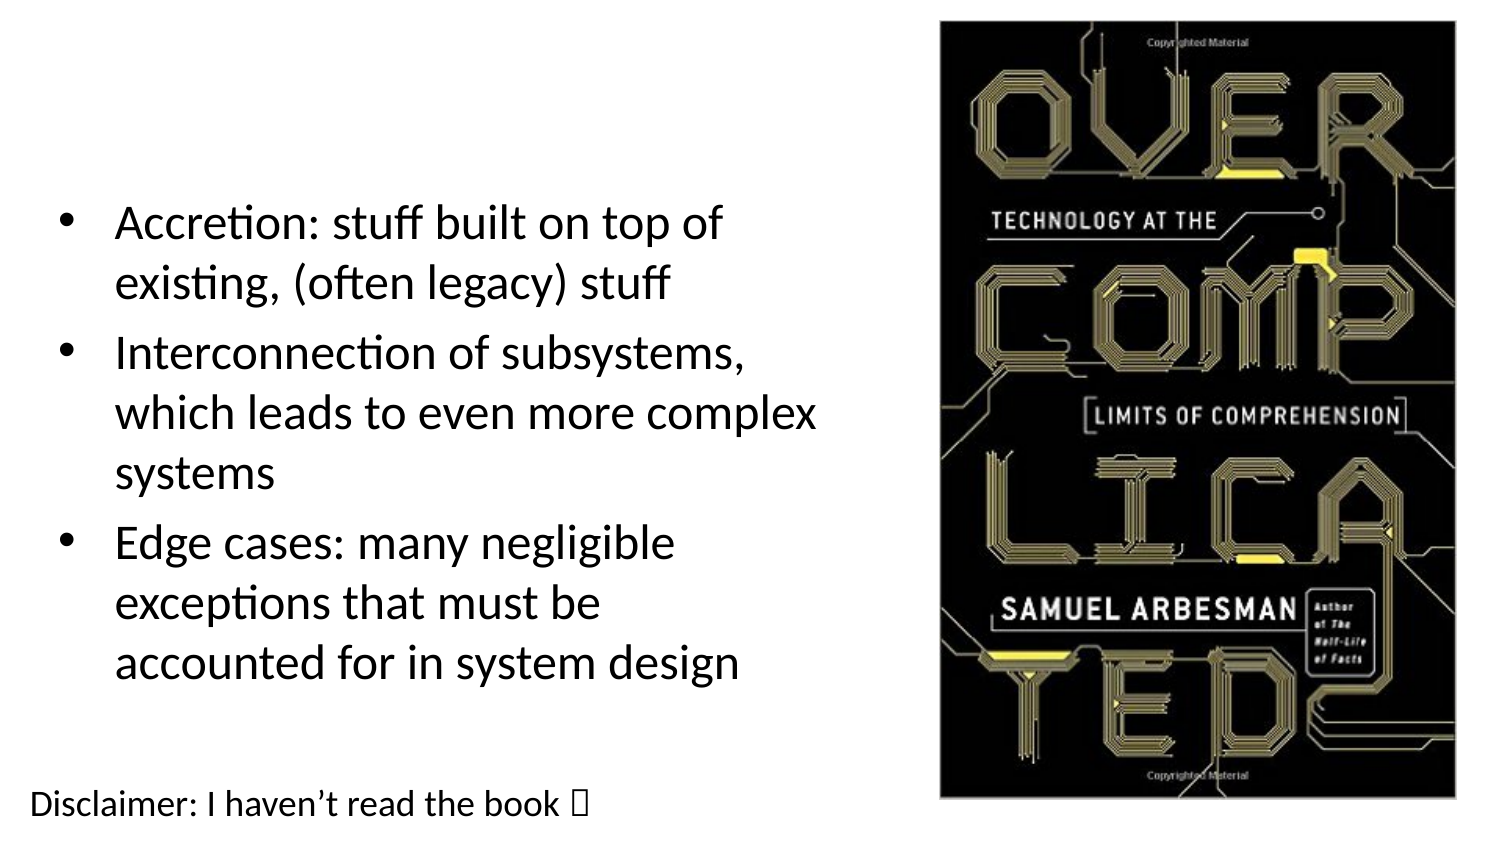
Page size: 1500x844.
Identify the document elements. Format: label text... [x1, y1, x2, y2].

text_box Disclaimer: I haven’t read the book  [15, 771, 607, 831]
list Accretion: stuff built on top of existing, (often legacy) stuff Interconnection of subsystems, which leads to even more complex systems Edge cases: many negligible exceptions that must be accounted for in system design [43, 182, 836, 748]
picture [939, 19, 1458, 800]
